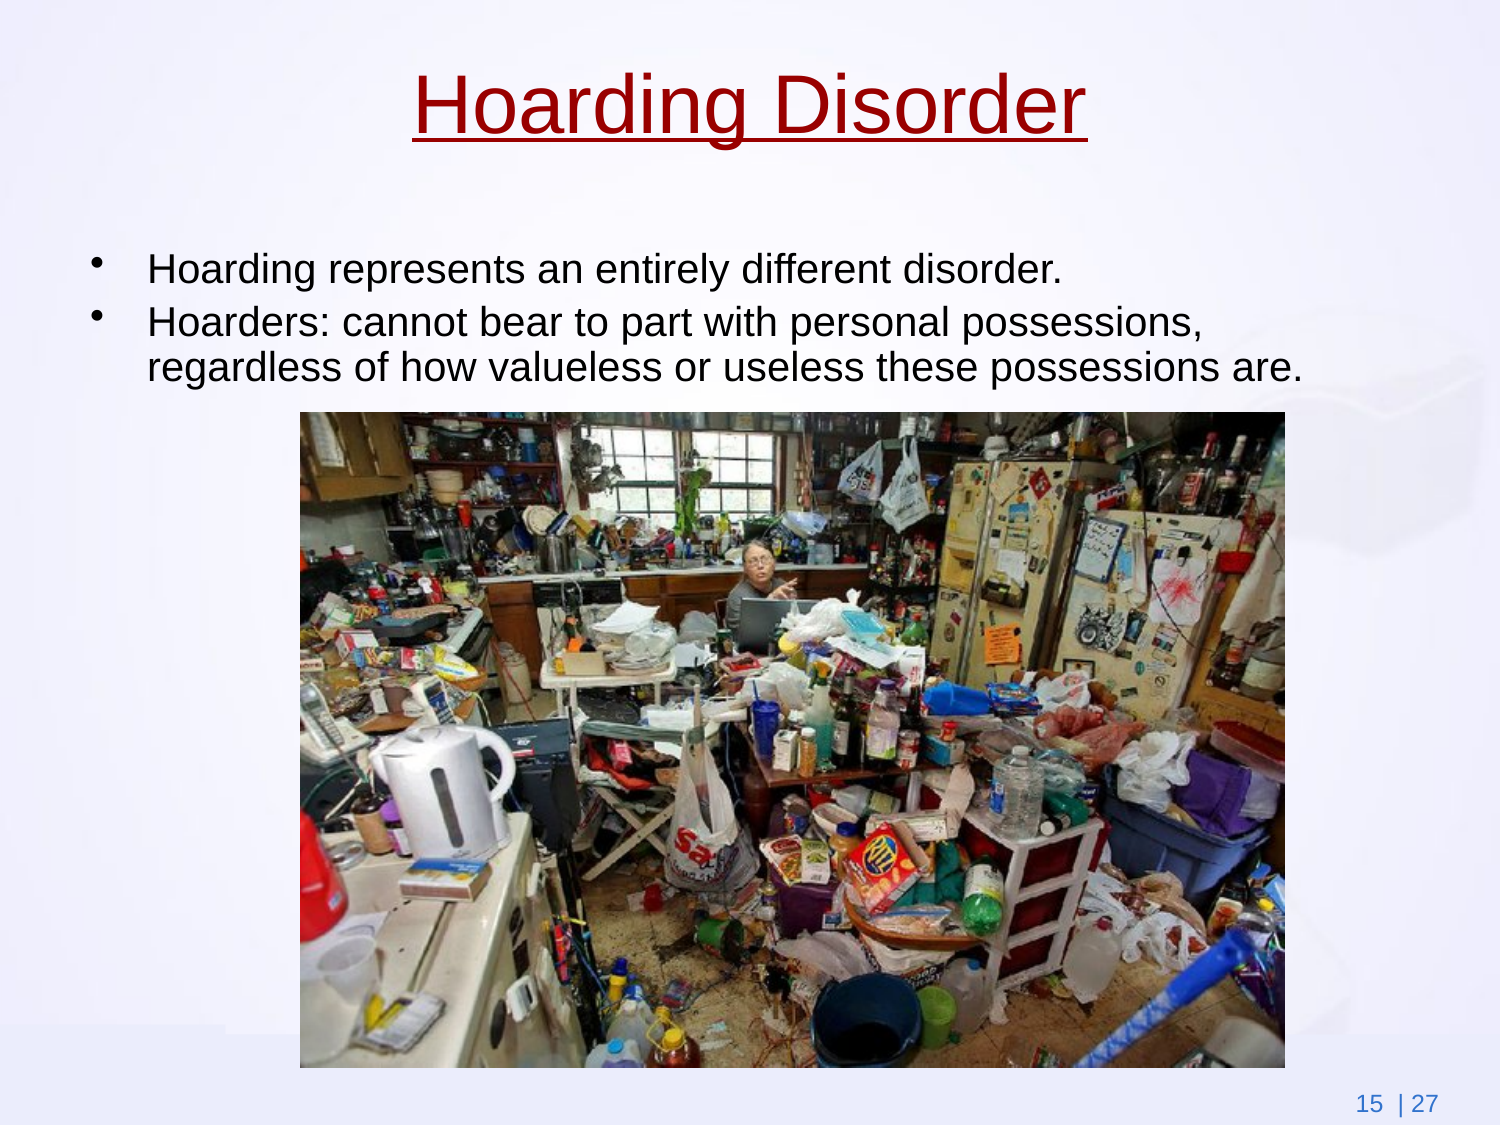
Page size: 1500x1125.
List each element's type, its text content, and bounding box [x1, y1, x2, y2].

list Hoarding represents an entirely different disorder. Hoarders: cannot bear to part with personal possessions, regardless of how valueless or useless these possessions are. [75, 239, 1413, 990]
title Hoarding Disorder [75, 12, 1425, 200]
picture [0, 0, 1500, 1068]
